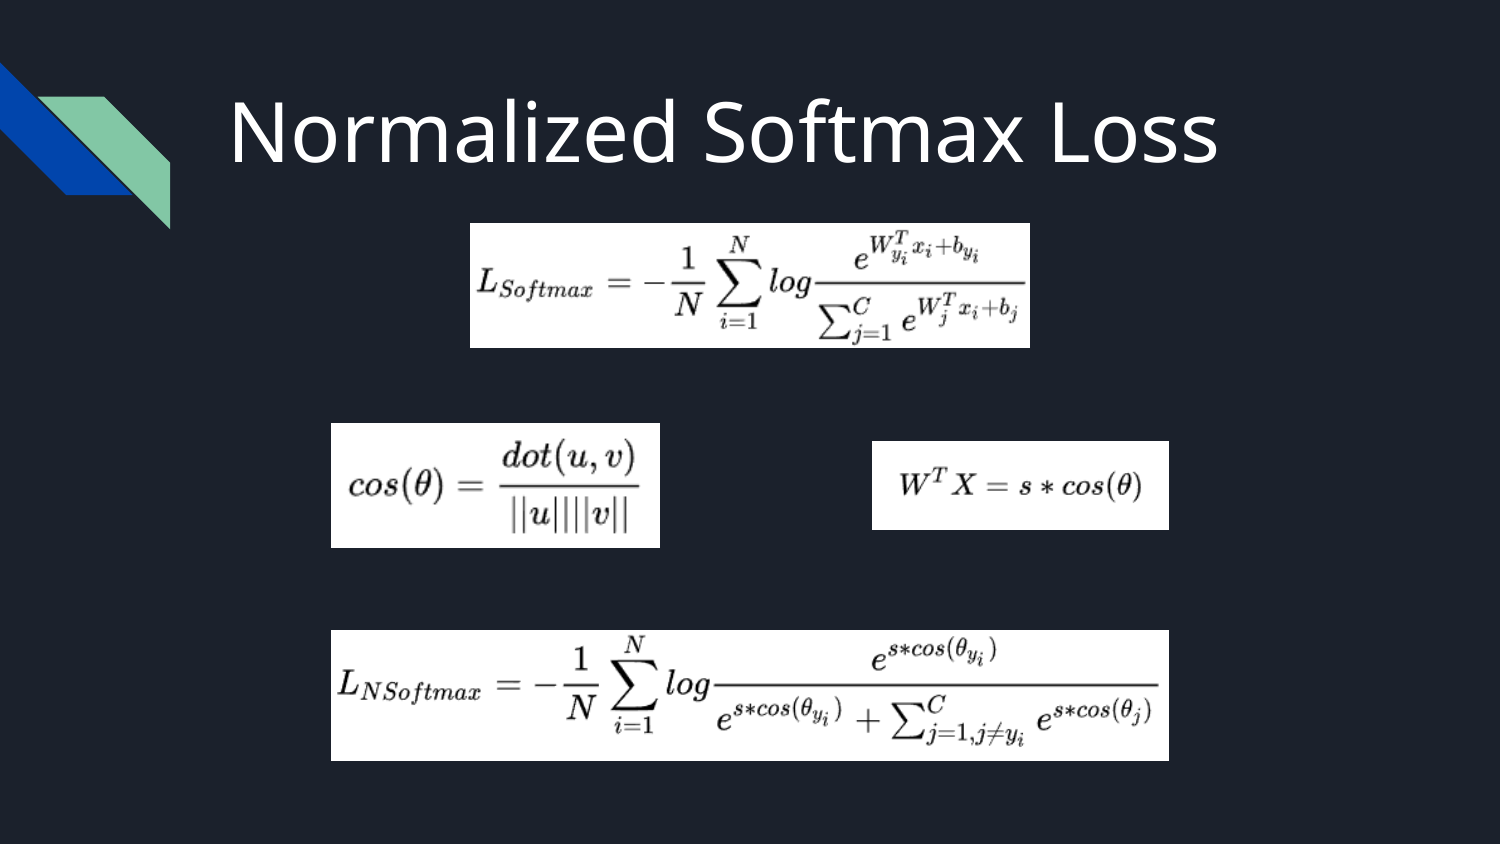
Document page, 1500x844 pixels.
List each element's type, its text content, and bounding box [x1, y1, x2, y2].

picture [872, 441, 1170, 530]
picture [330, 630, 1170, 761]
picture [330, 423, 660, 548]
picture [470, 223, 1030, 348]
title Normalized Softmax Loss [212, 64, 1368, 215]
